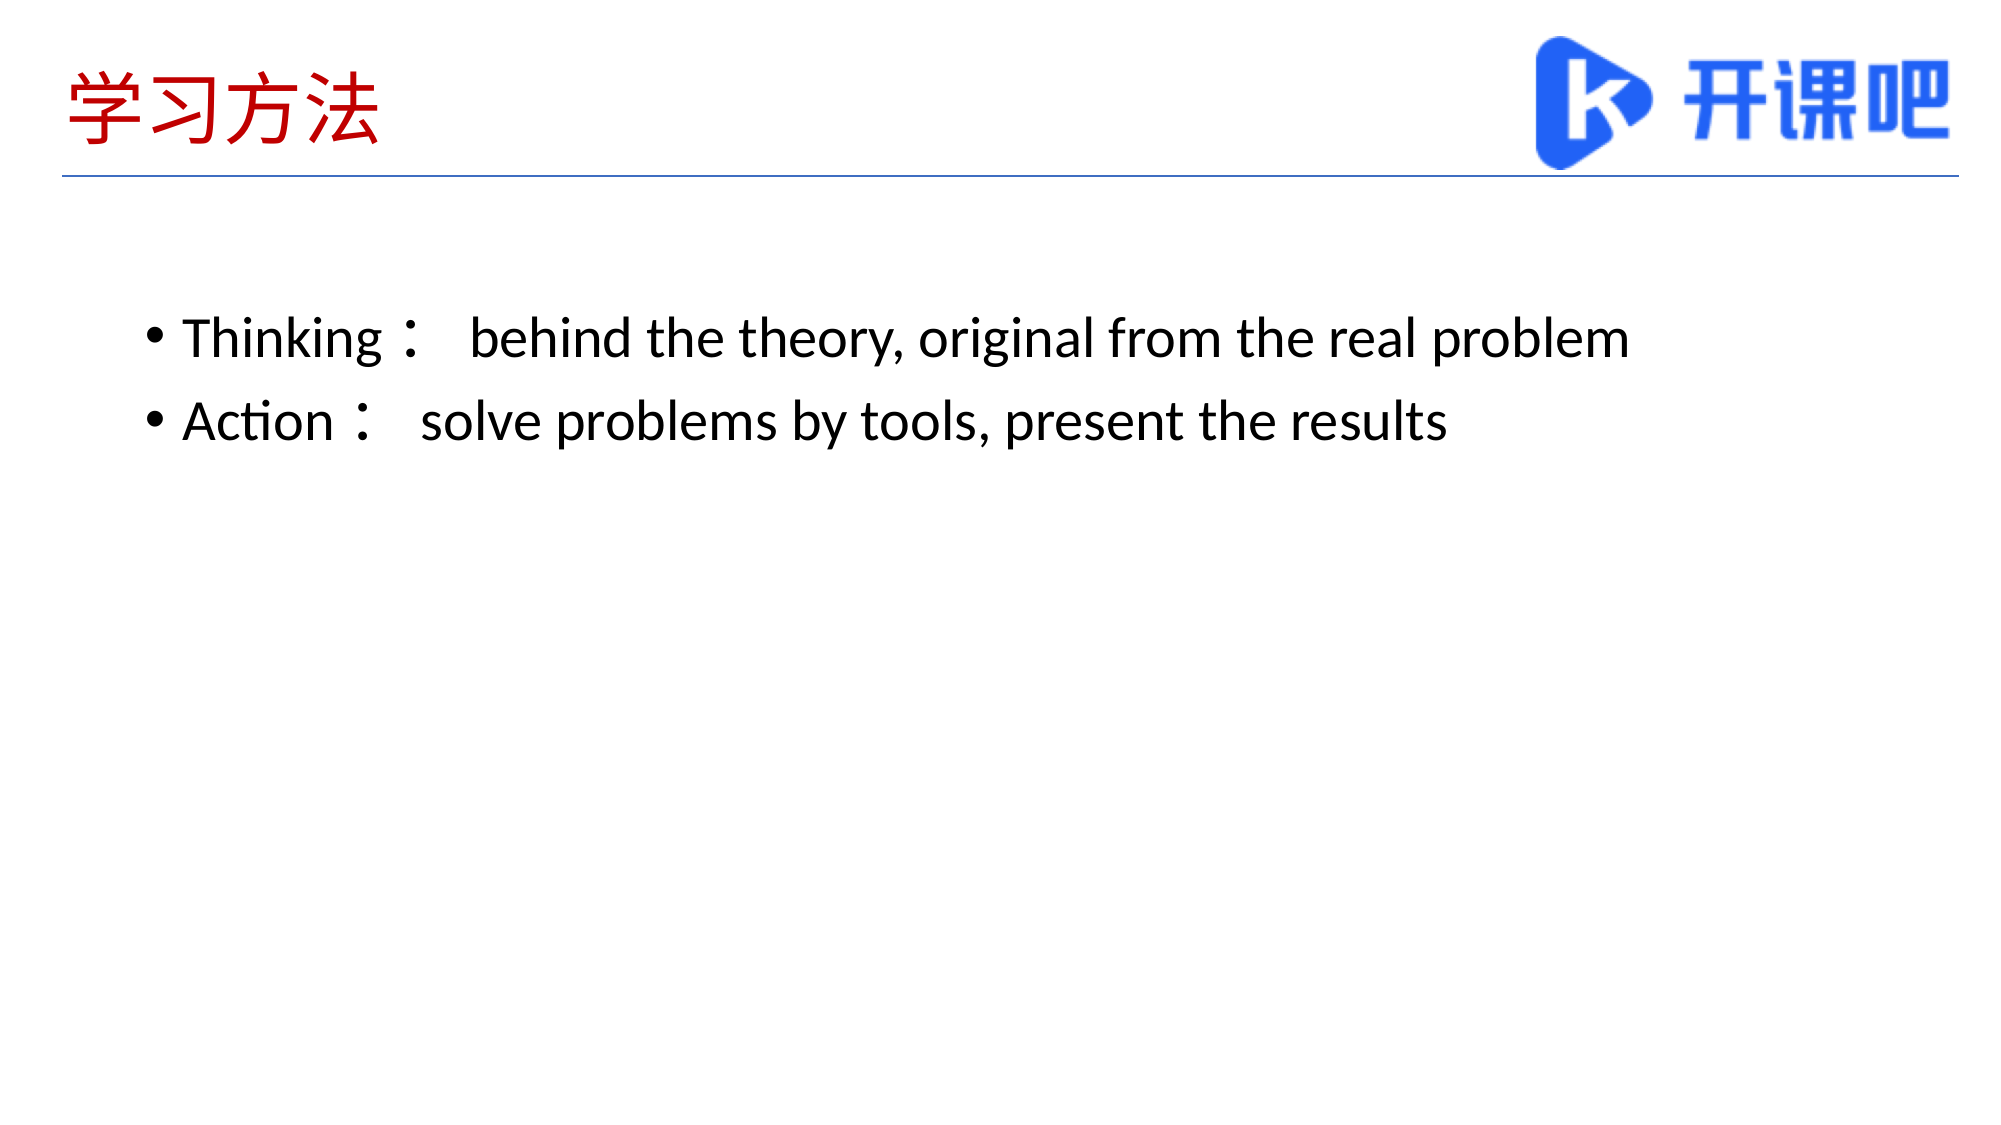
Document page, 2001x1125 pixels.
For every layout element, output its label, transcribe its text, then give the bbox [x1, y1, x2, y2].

title 学习方法 [57, 59, 1728, 167]
picture [1534, 36, 1952, 170]
list Thinking：behind the theory, original from the real problem Action：solve problems by tools, present the results [136, 298, 1863, 1014]
